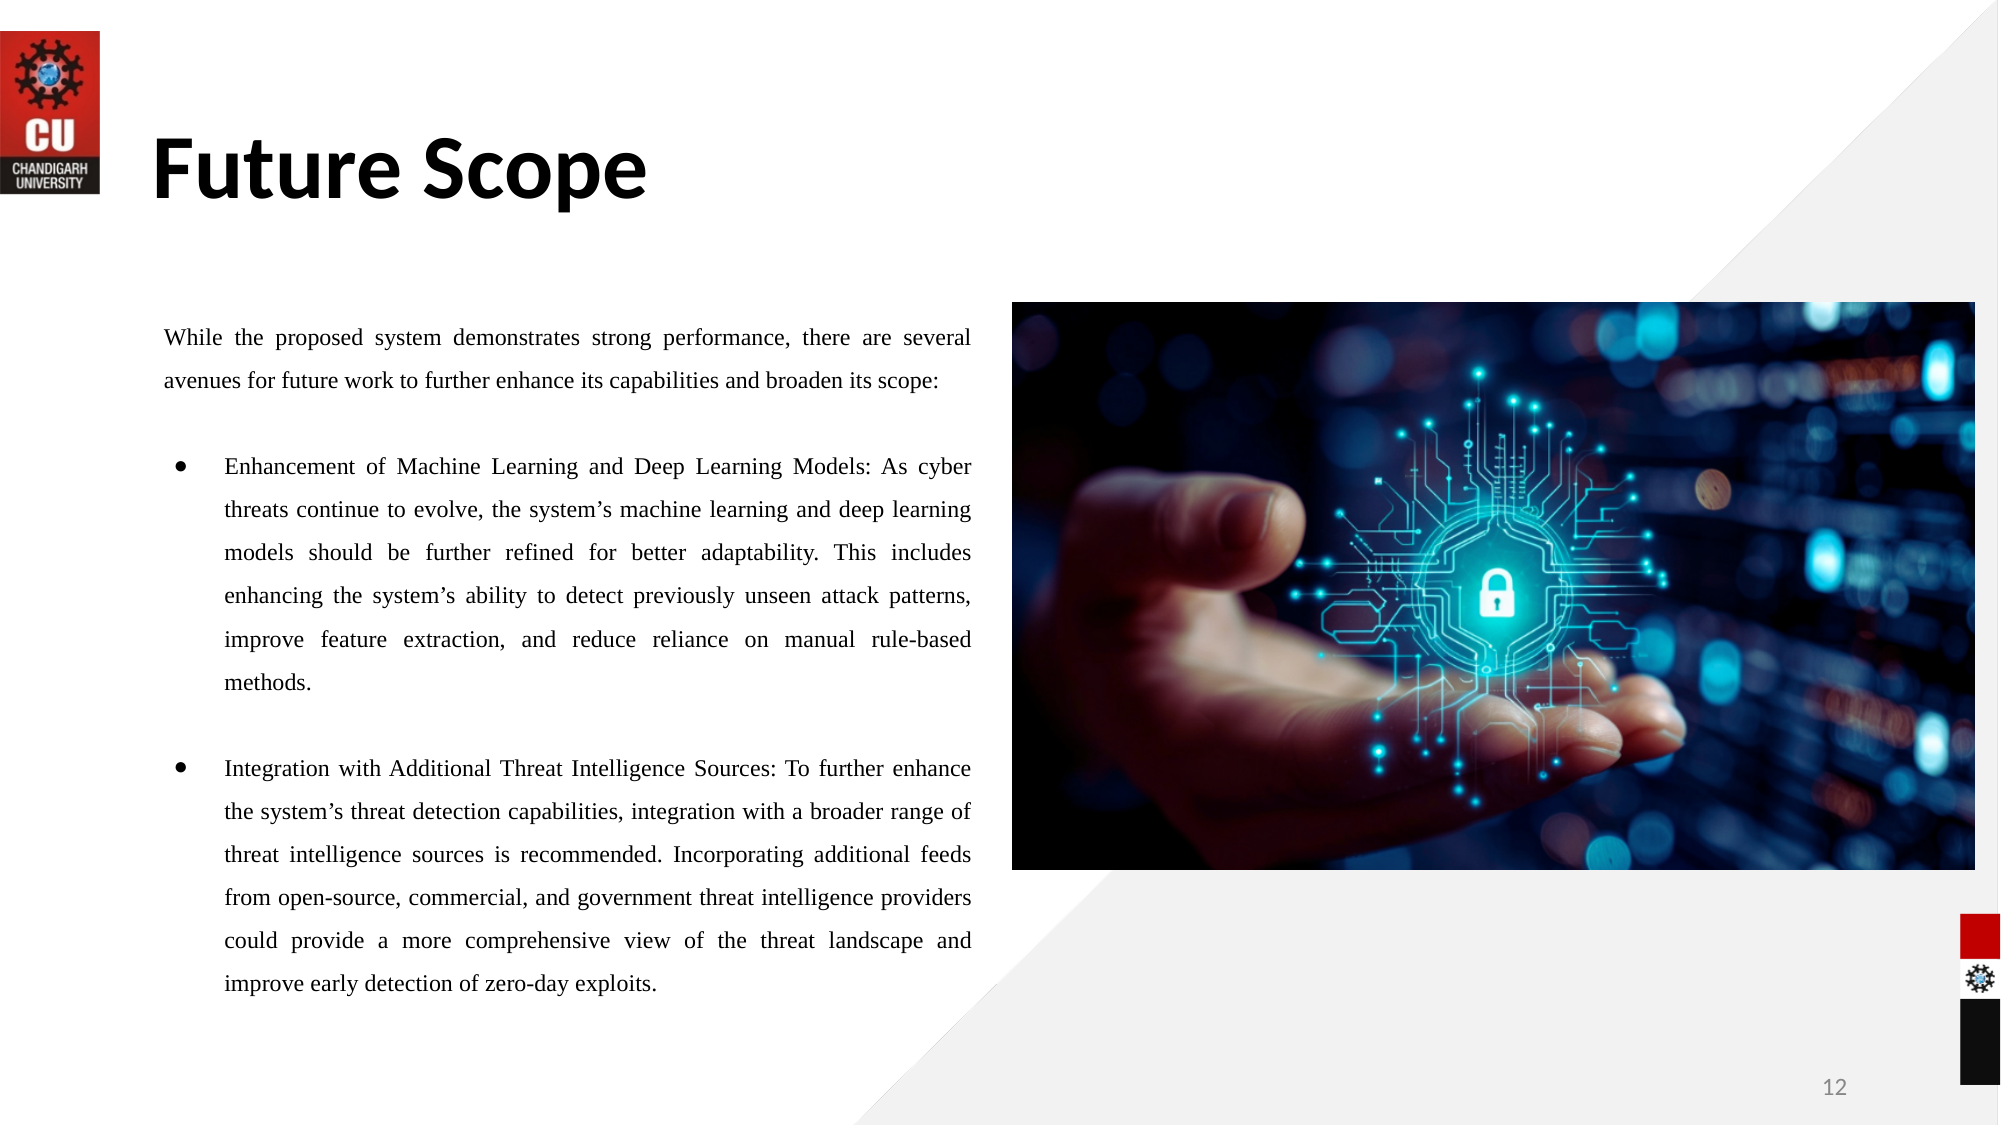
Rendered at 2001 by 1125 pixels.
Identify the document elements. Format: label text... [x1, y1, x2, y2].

slide_number ‹#› [1412, 1055, 1863, 1116]
title Future Scope [137, 59, 1863, 278]
picture [0, 0, 2001, 1125]
list While the proposed system demonstrates strong performance, there are several avenues for future work to further enhance its capabilities and broaden its scope: Enhancement of Machine Learning and Deep Learning Models: As cyber threats continue to evolve, the system’s machine learning and deep learning models should be further refined for better adaptability. This includes enhancing the system’s ability to detect previously unseen attack patterns, improve feature extraction, and reduce reliance on manual rule-based methods. Integration with Additional Threat Intelligence Sources: To further enhance the system’s threat detection capabilities, integration with a broader range of threat intelligence sources is recommended. Incorporating additional feeds from open-source, commercial, and government threat intelligence providers could provide a more comprehensive view of the threat landscape and improve early detection of zero-day exploits. [137, 299, 988, 1014]
